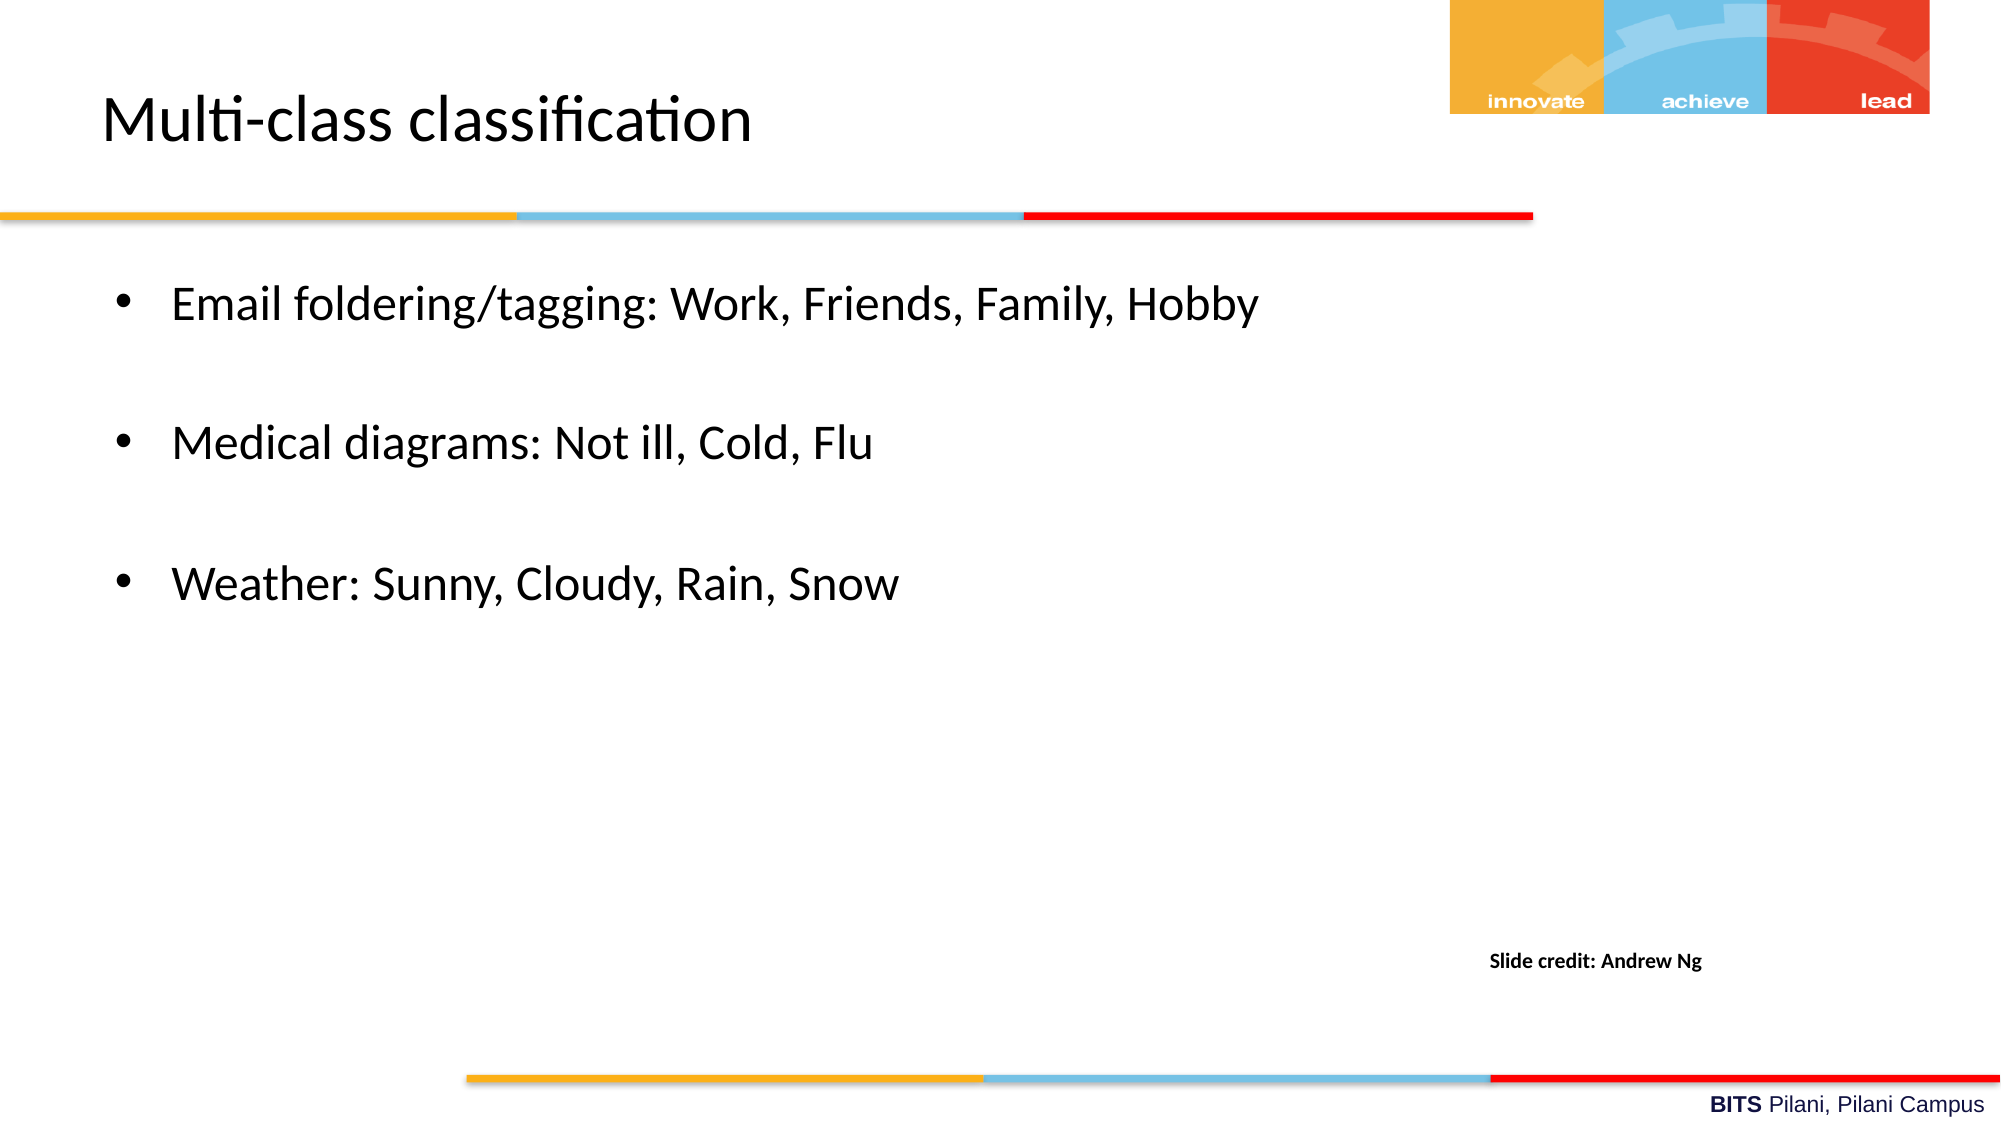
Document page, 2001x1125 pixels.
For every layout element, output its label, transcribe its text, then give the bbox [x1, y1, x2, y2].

footer Slide credit: Andrew Ng [1474, 939, 1750, 985]
title Multi-class classification [86, 45, 1426, 185]
list Email foldering/tagging: Work, Friends, Family, Hobby Medical diagrams: Not ill, Cold, Flu Weather: Sunny, Cloudy, Rain, Snow [99, 262, 1900, 1005]
picture [1449, 0, 1930, 114]
